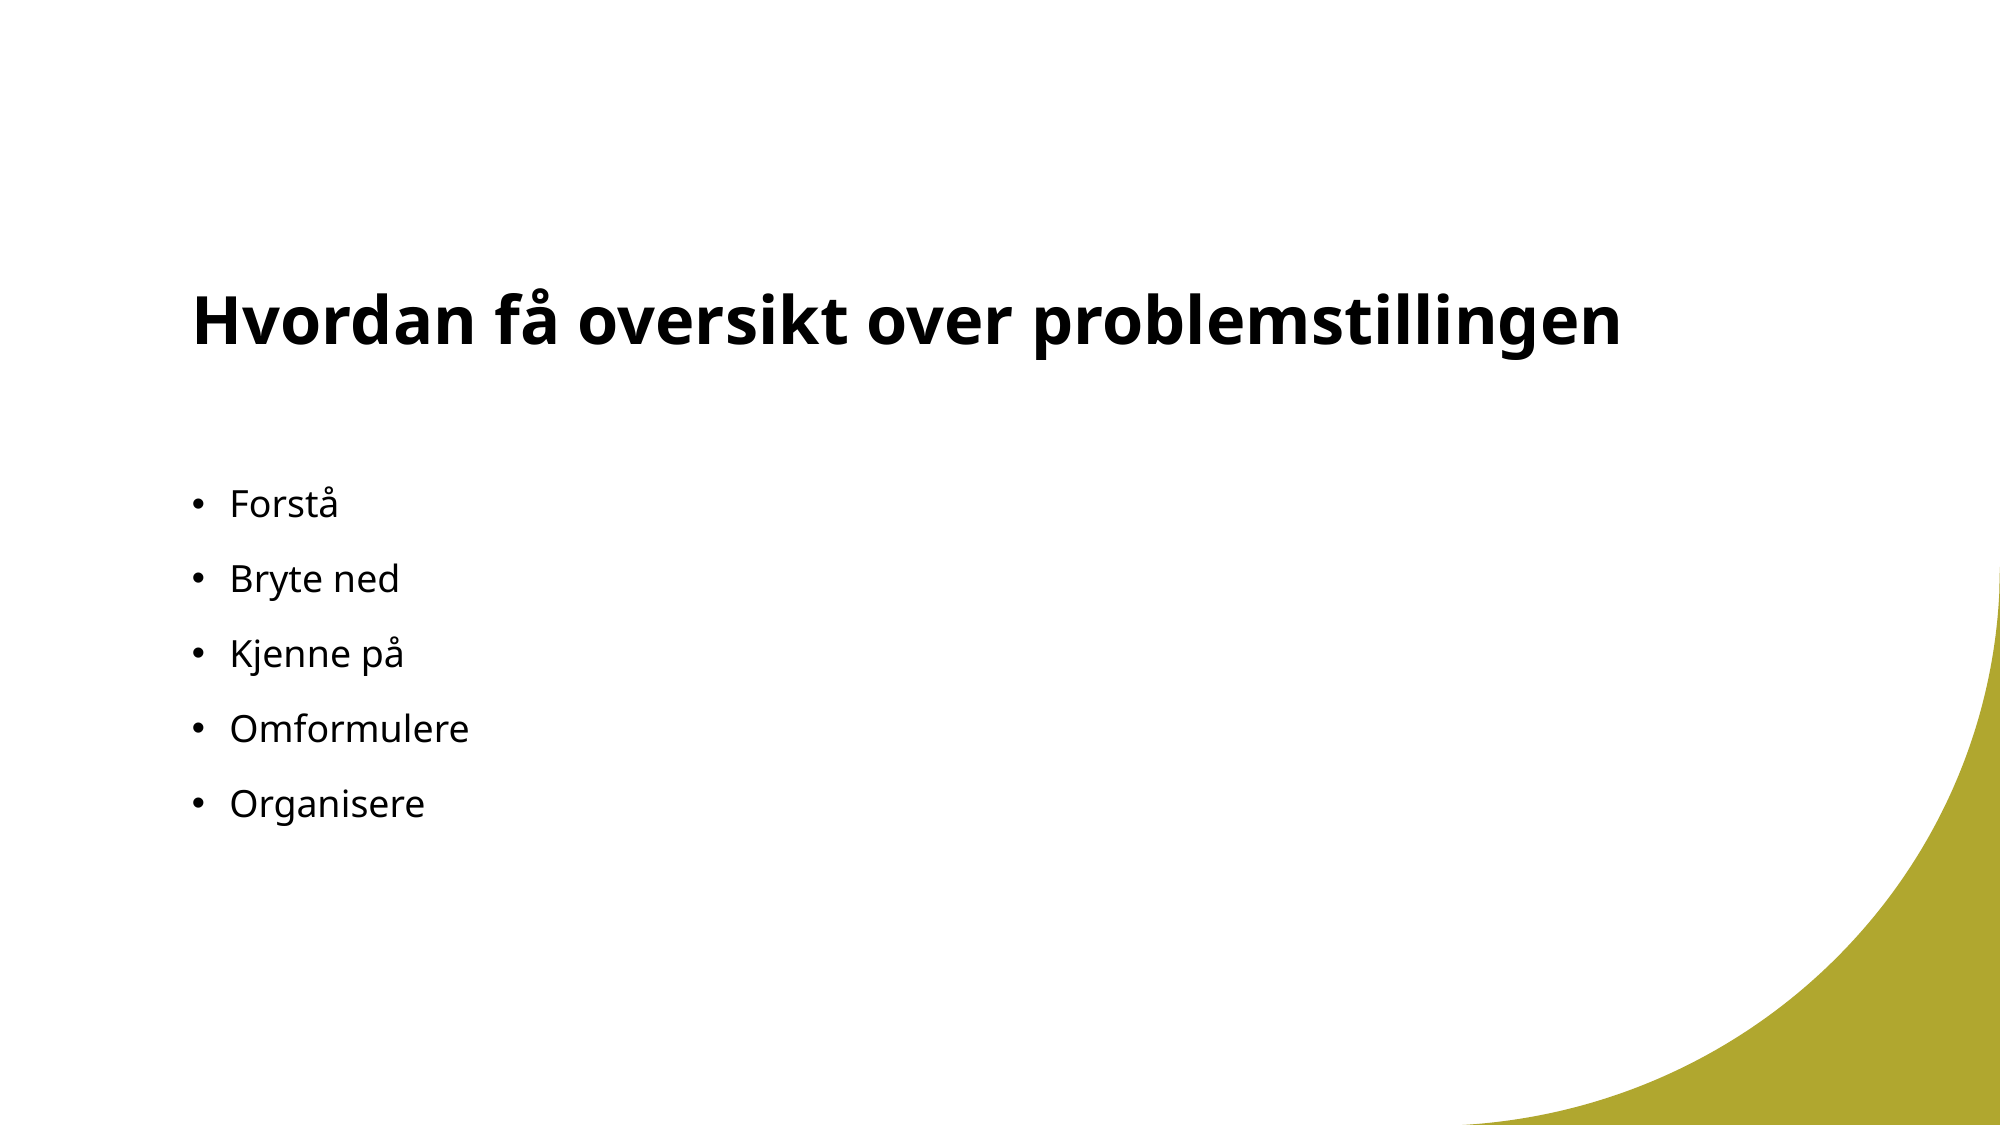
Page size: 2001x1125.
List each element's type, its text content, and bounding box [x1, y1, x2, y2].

list Forstå Bryte ned Kjenne på Omformulere Organisere [176, 398, 1809, 975]
title Hvordan få oversikt over problemstillingen [176, 118, 1809, 366]
